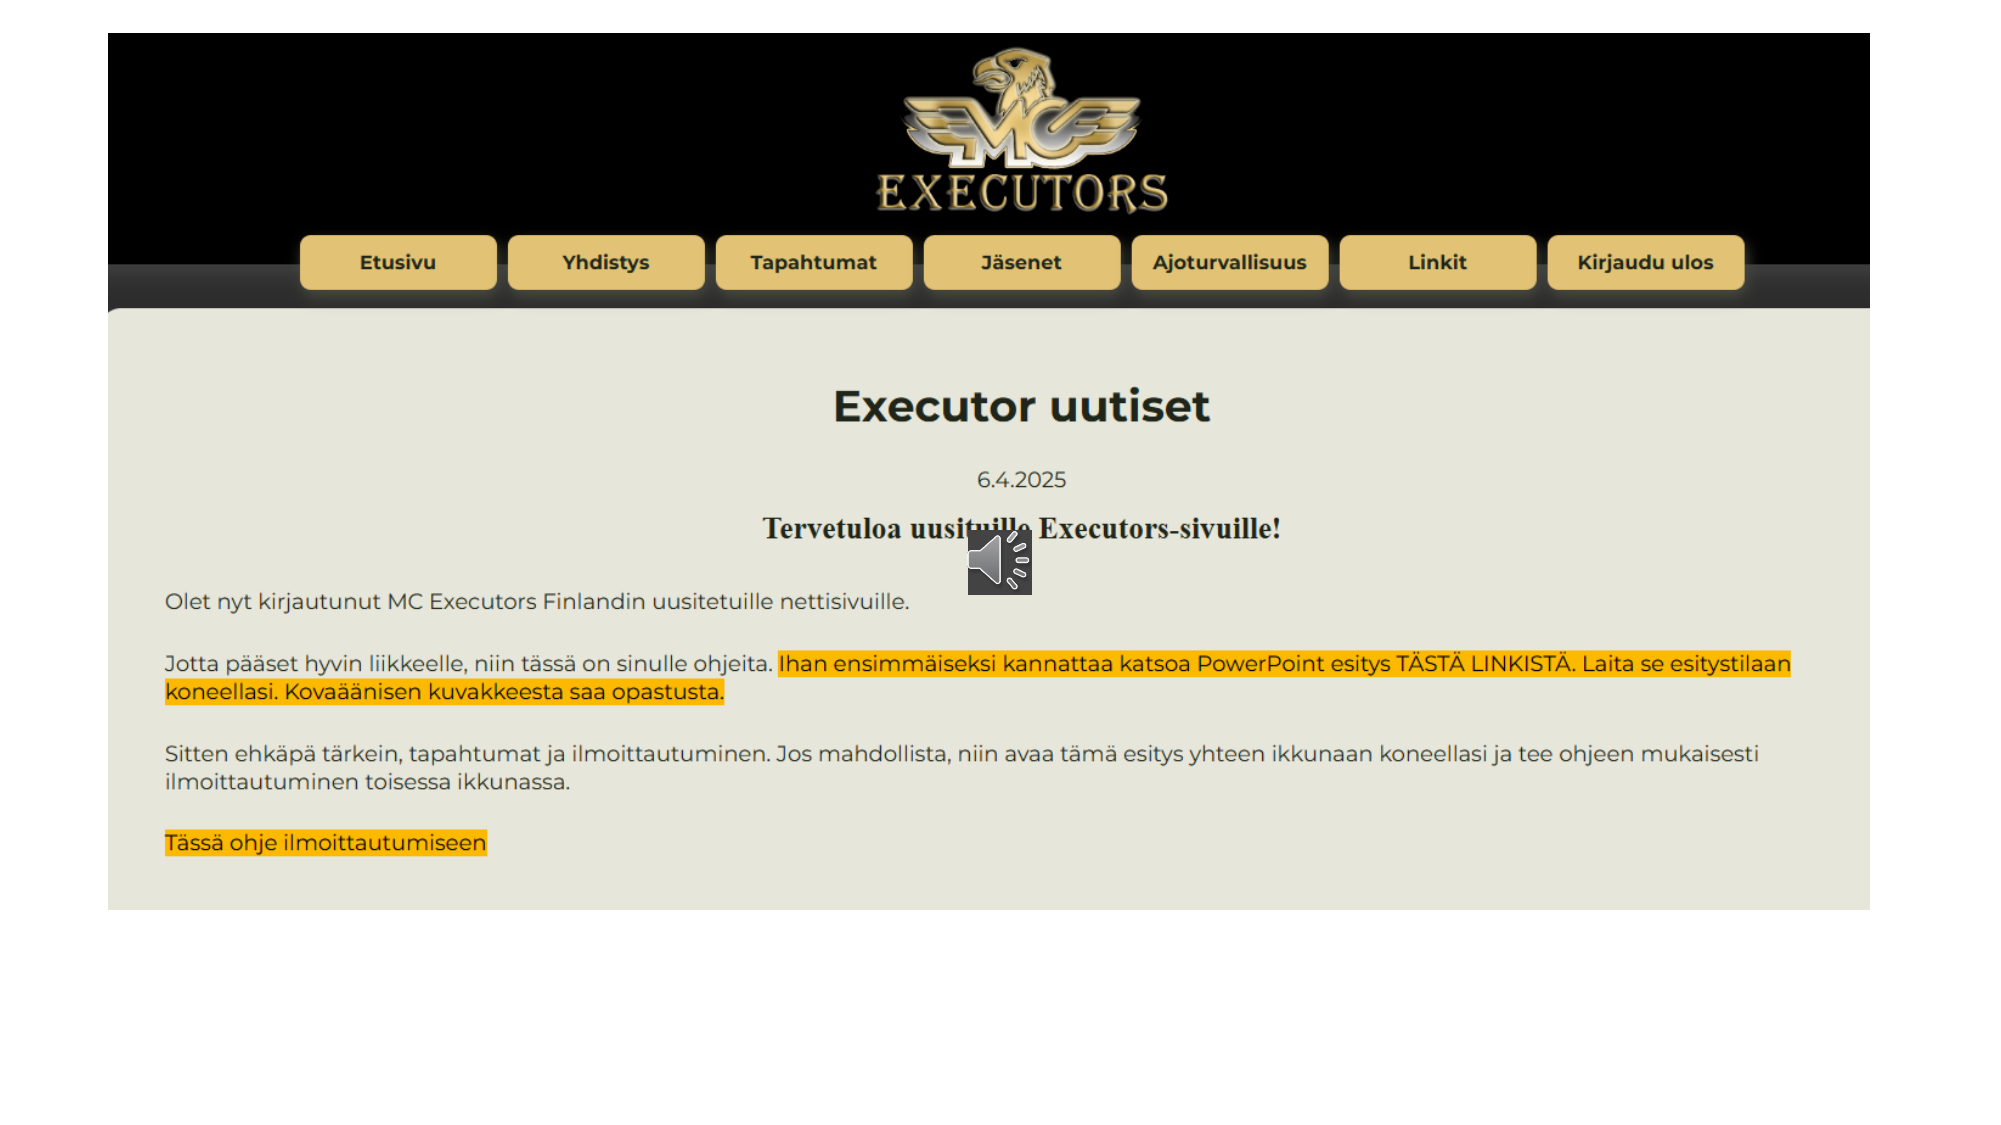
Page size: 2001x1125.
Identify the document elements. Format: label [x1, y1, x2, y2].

picture [108, 33, 1870, 910]
